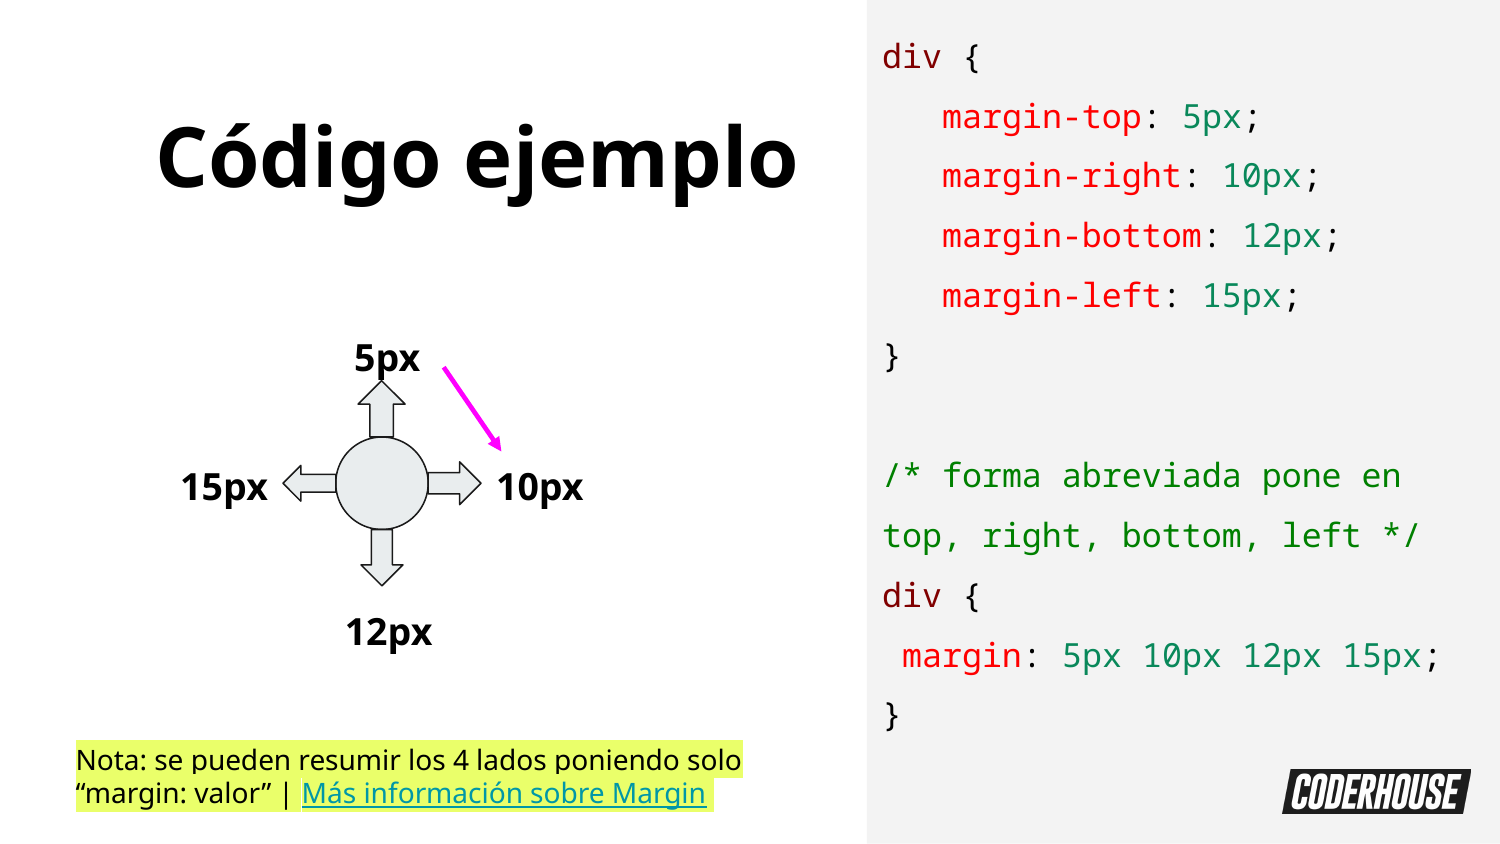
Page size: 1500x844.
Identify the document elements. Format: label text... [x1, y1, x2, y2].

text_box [443, 366, 502, 452]
picture [1281, 769, 1471, 814]
text_box [358, 380, 406, 438]
text_box Nota: se pueden resumir los 4 lados poniendo solo “margin: valor” | Más información sobre Margin [60, 726, 867, 782]
text_box 15px [140, 448, 283, 505]
text_box 12px [329, 593, 454, 650]
text_box [283, 465, 336, 502]
text_box [428, 461, 481, 505]
text_box Código ejemplo [140, 74, 1040, 189]
text_box 5px [339, 319, 444, 376]
text_box [336, 438, 428, 529]
text_box div { margin-top: 5px; margin-right: 10px; margin-bottom: 12px; margin-left: 15px; } /* forma abreviada pone en top, right, bottom, left */ div { margin: 5px 10px 12px 15px; } [866, 0, 1500, 844]
text_box [361, 529, 403, 586]
text_box 10px [481, 448, 606, 505]
